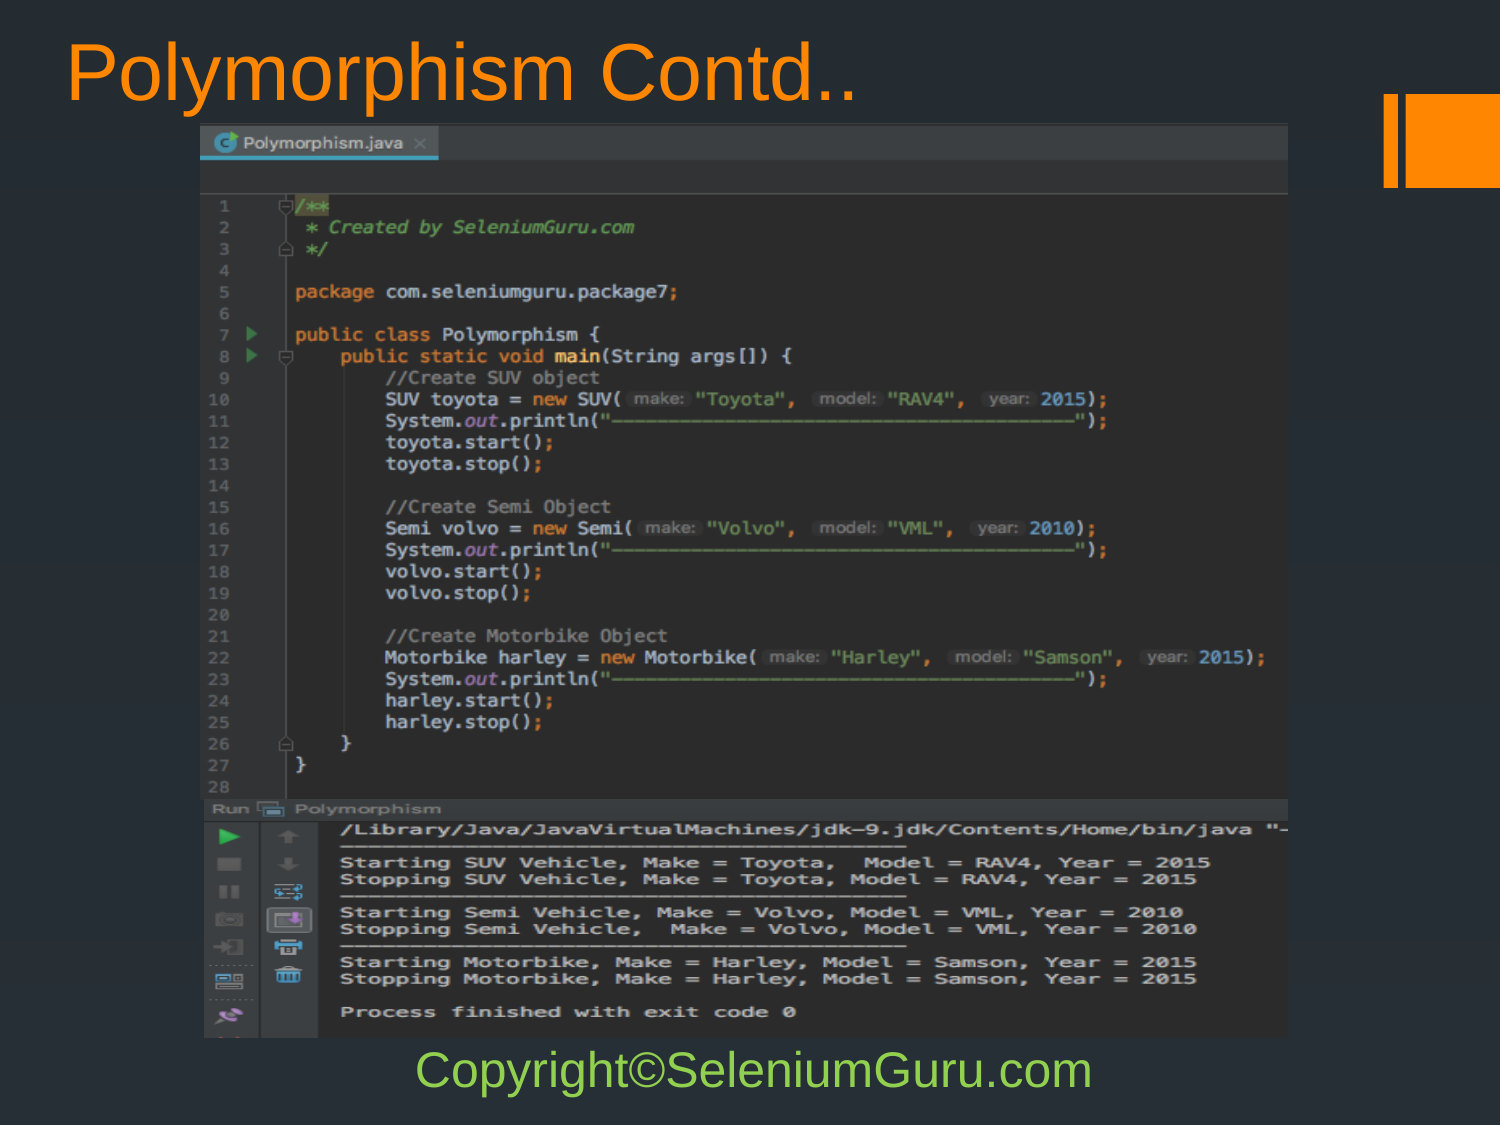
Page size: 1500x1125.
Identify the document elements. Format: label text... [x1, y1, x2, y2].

picture [199, 123, 1288, 1038]
title Polymorphism Contd.. [50, 11, 1350, 124]
footer Copyright©SeleniumGuru.com [399, 1048, 1166, 1113]
